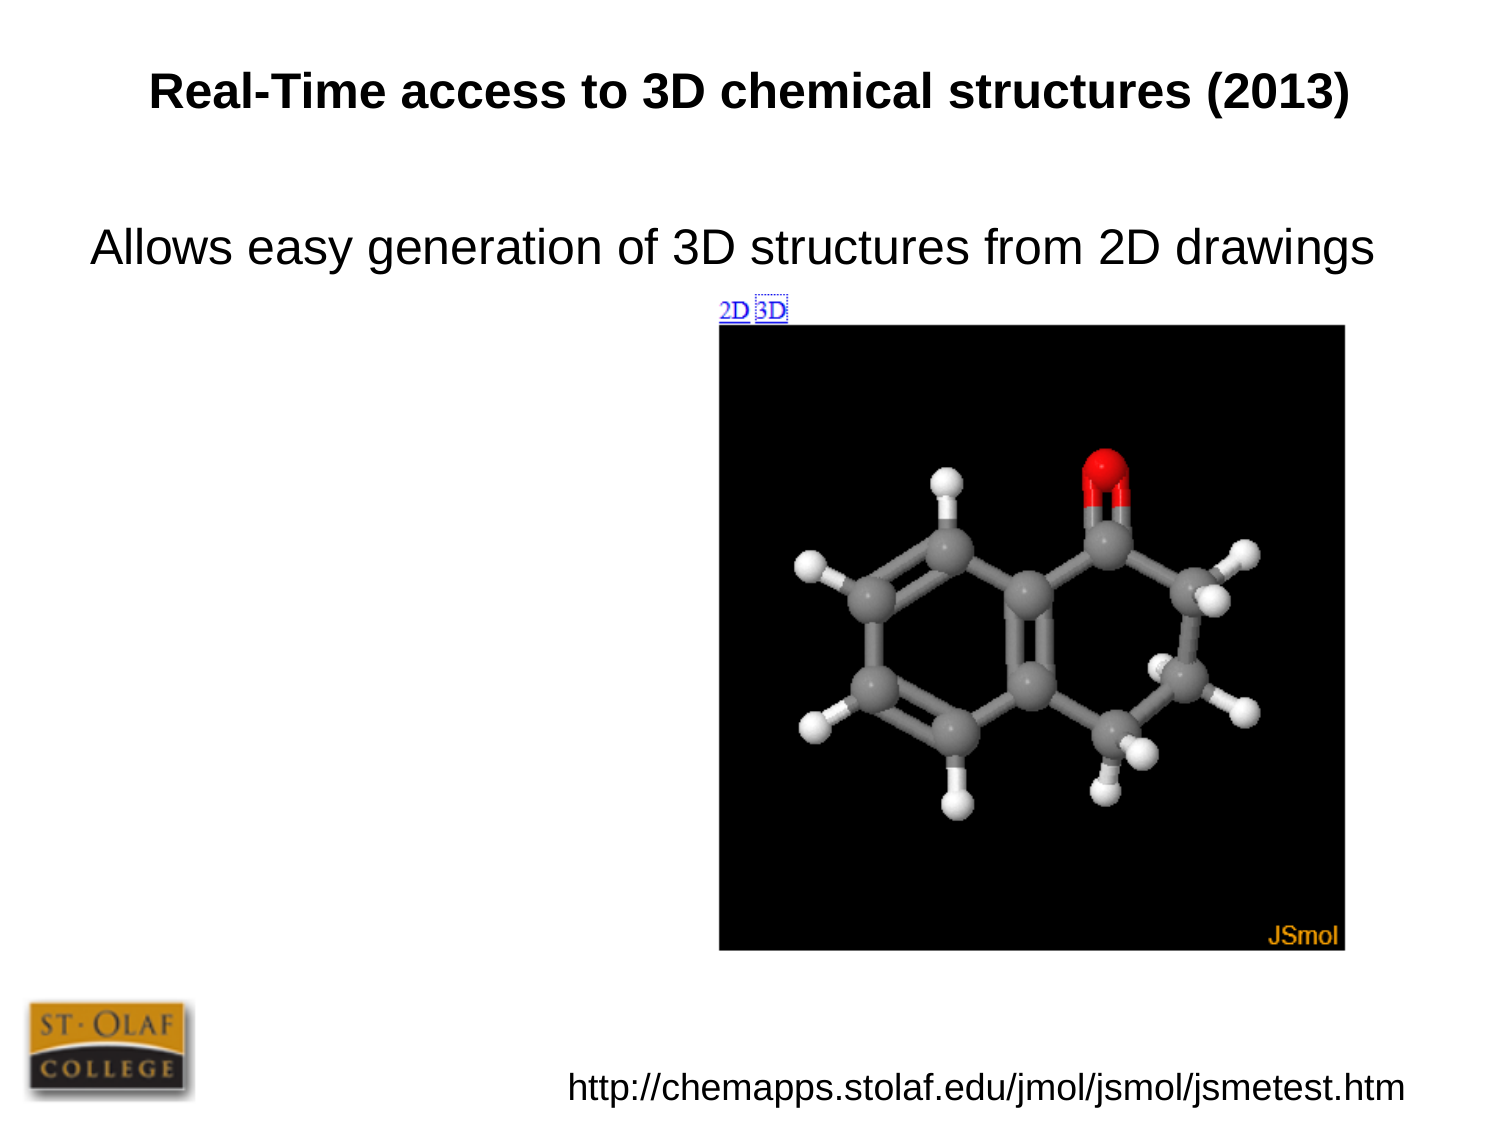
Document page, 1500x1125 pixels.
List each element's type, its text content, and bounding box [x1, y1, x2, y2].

title Real-Time access to 3D chemical structures (2013) [75, 0, 1425, 188]
text_box Allows easy generation of 3D structures from 2D drawings [74, 207, 1488, 950]
text_box http://chemapps.stolaf.edu/jmol/jsmol/jsmetest.htm [552, 1055, 1422, 1116]
picture [710, 294, 1351, 955]
picture [12, 990, 208, 1108]
